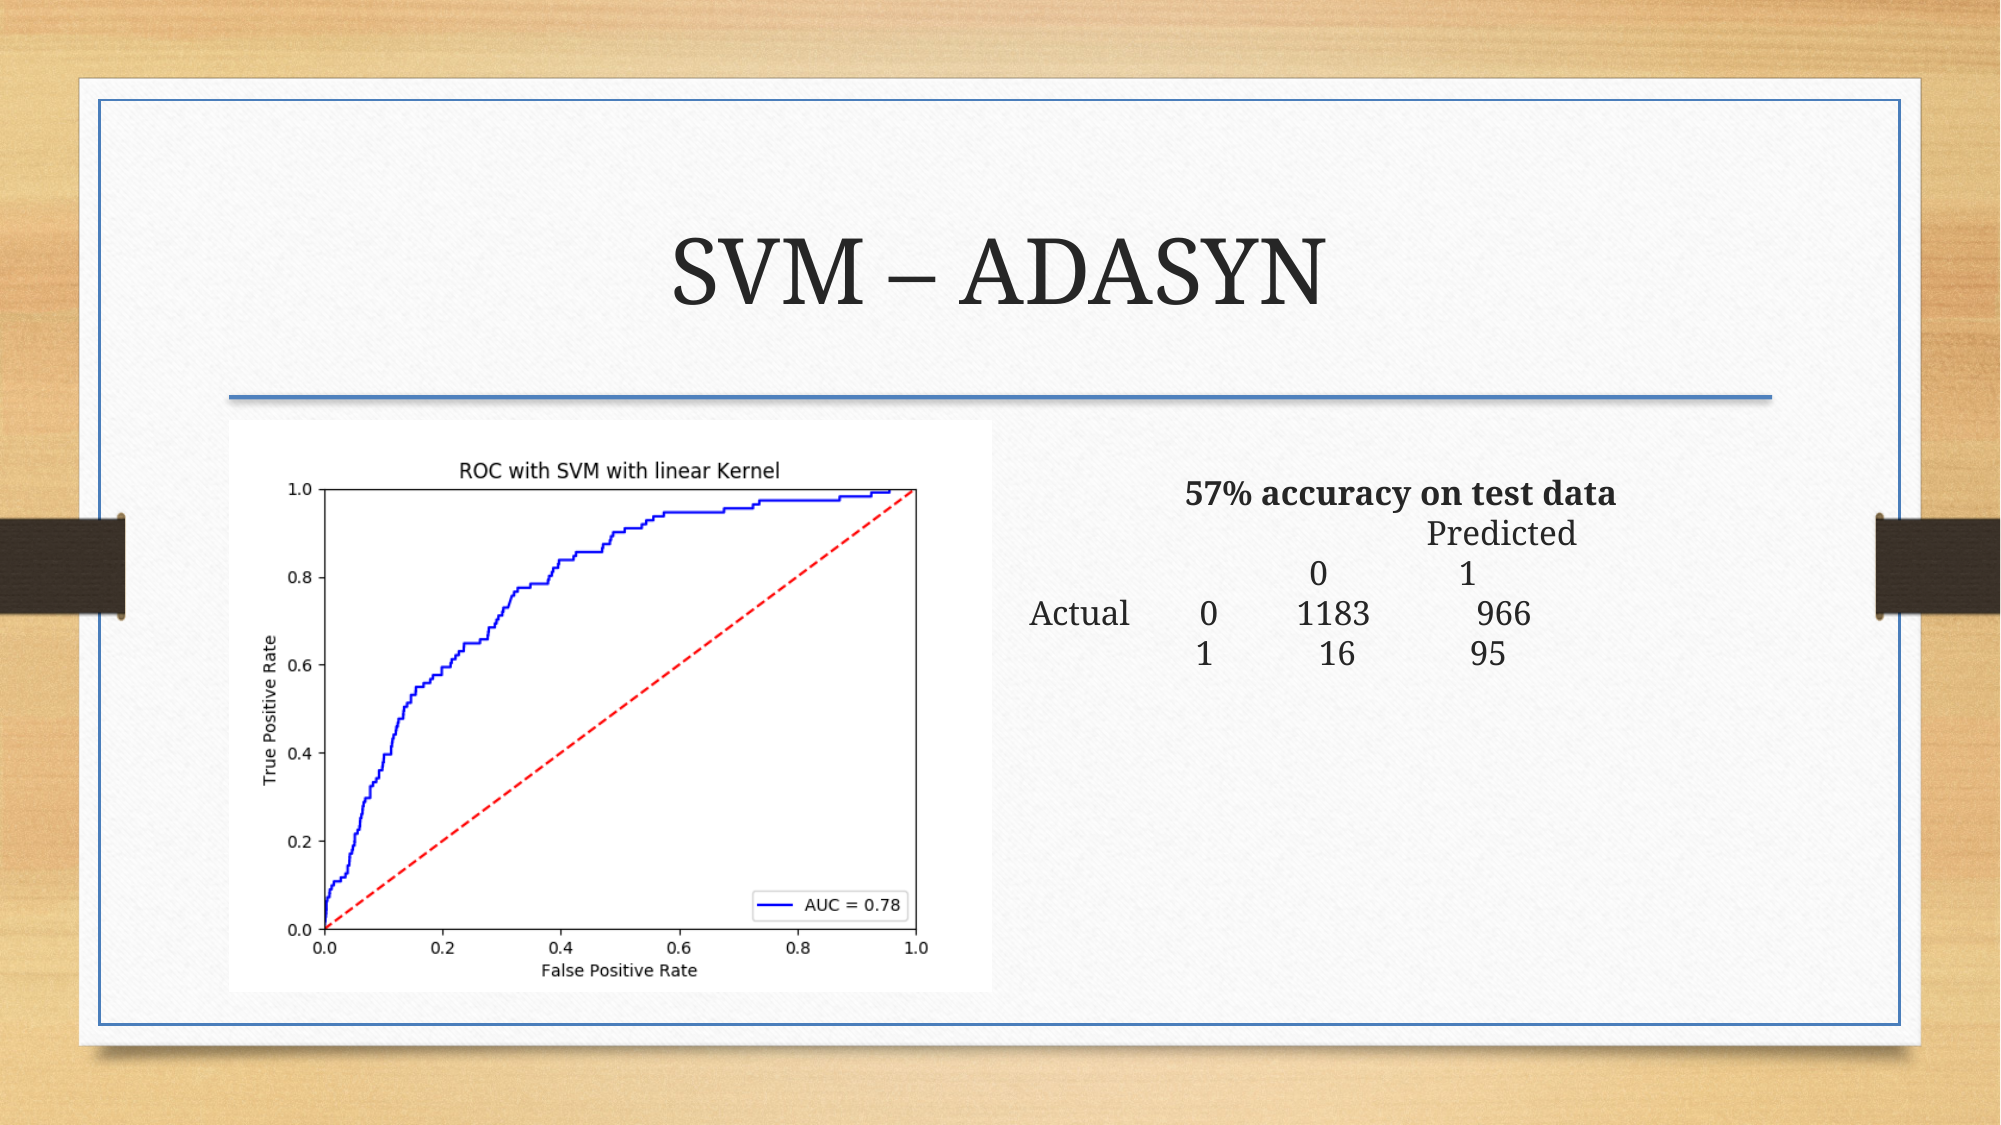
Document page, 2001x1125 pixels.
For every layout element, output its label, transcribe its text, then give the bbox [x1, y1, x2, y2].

picture [0, 0, 2001, 1125]
text_box 57% accuracy on test data Predicted 0 1 Actual 0 1183 966 1 16 95 [1014, 419, 1789, 963]
text_box SVM – ADASYN [212, 161, 1788, 375]
